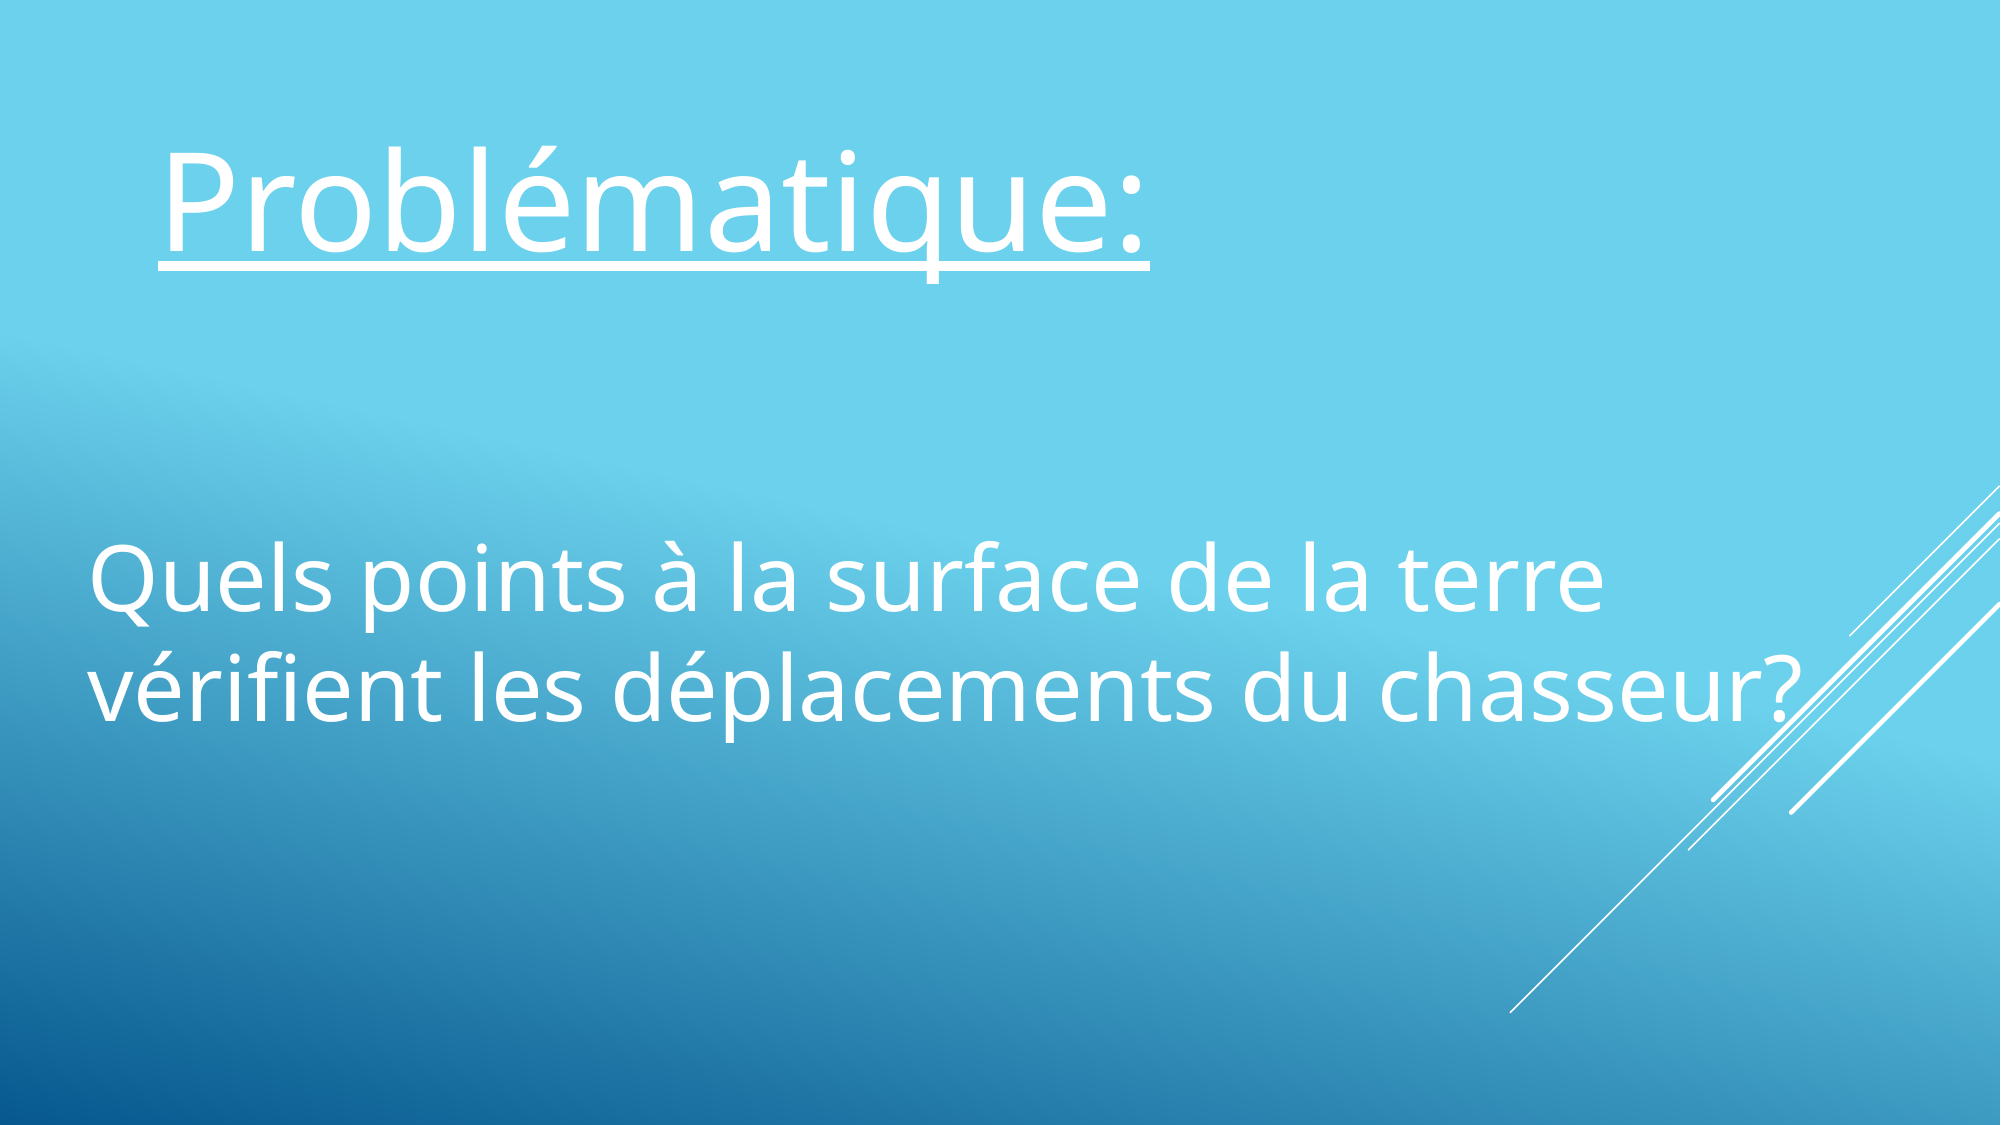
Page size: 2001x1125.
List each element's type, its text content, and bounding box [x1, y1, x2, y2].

text_box Quels points à la surface de la terre vérifient les déplacements du chasseur? [72, 512, 1957, 747]
text_box Problématique: [143, 106, 1339, 286]
